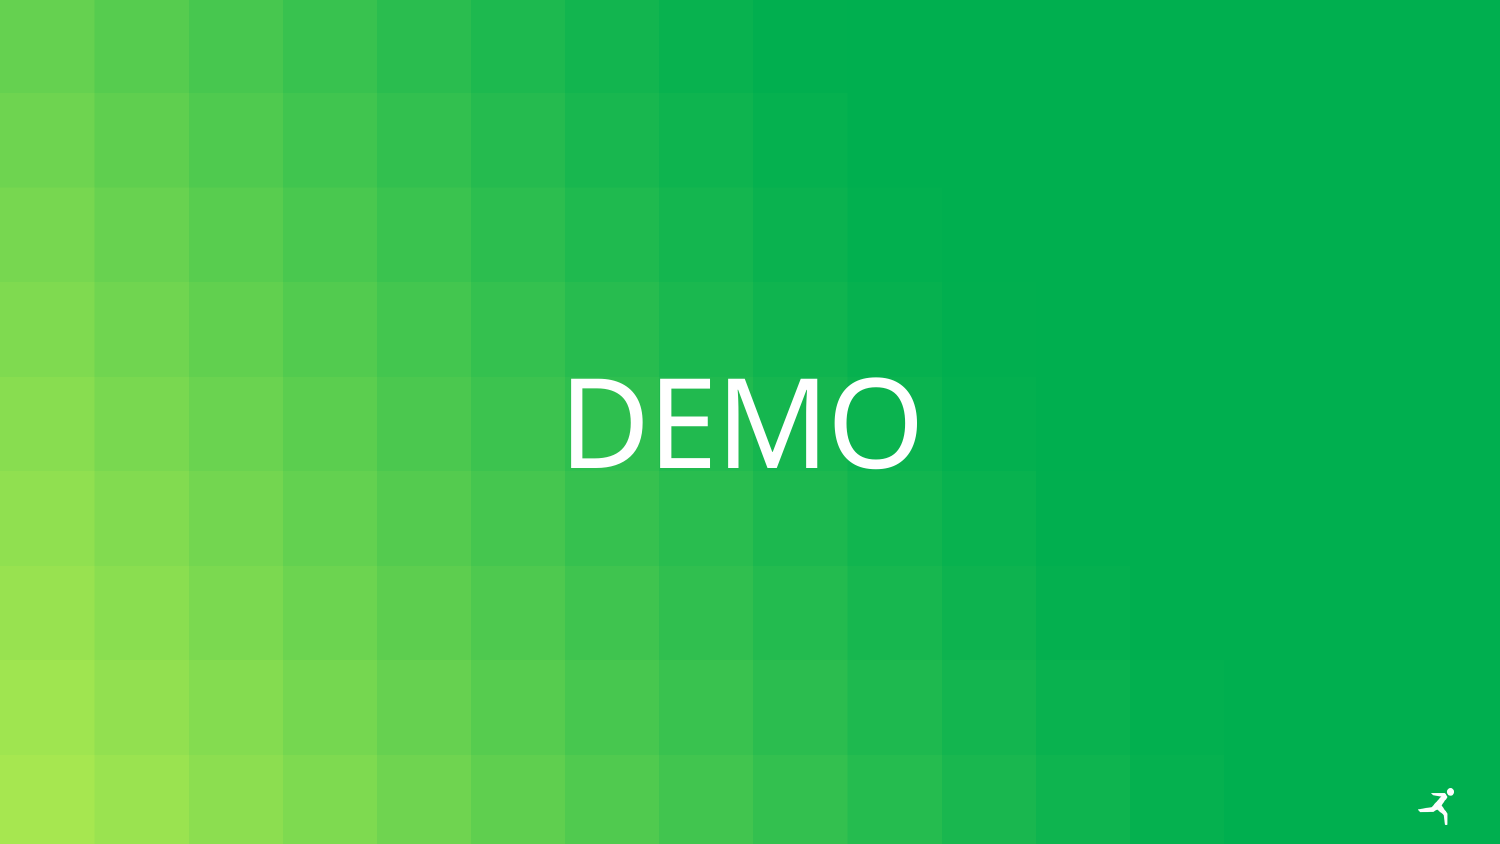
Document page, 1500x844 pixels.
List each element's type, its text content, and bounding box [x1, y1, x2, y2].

title DEMo [128, 225, 1372, 493]
picture [0, 0, 1500, 844]
